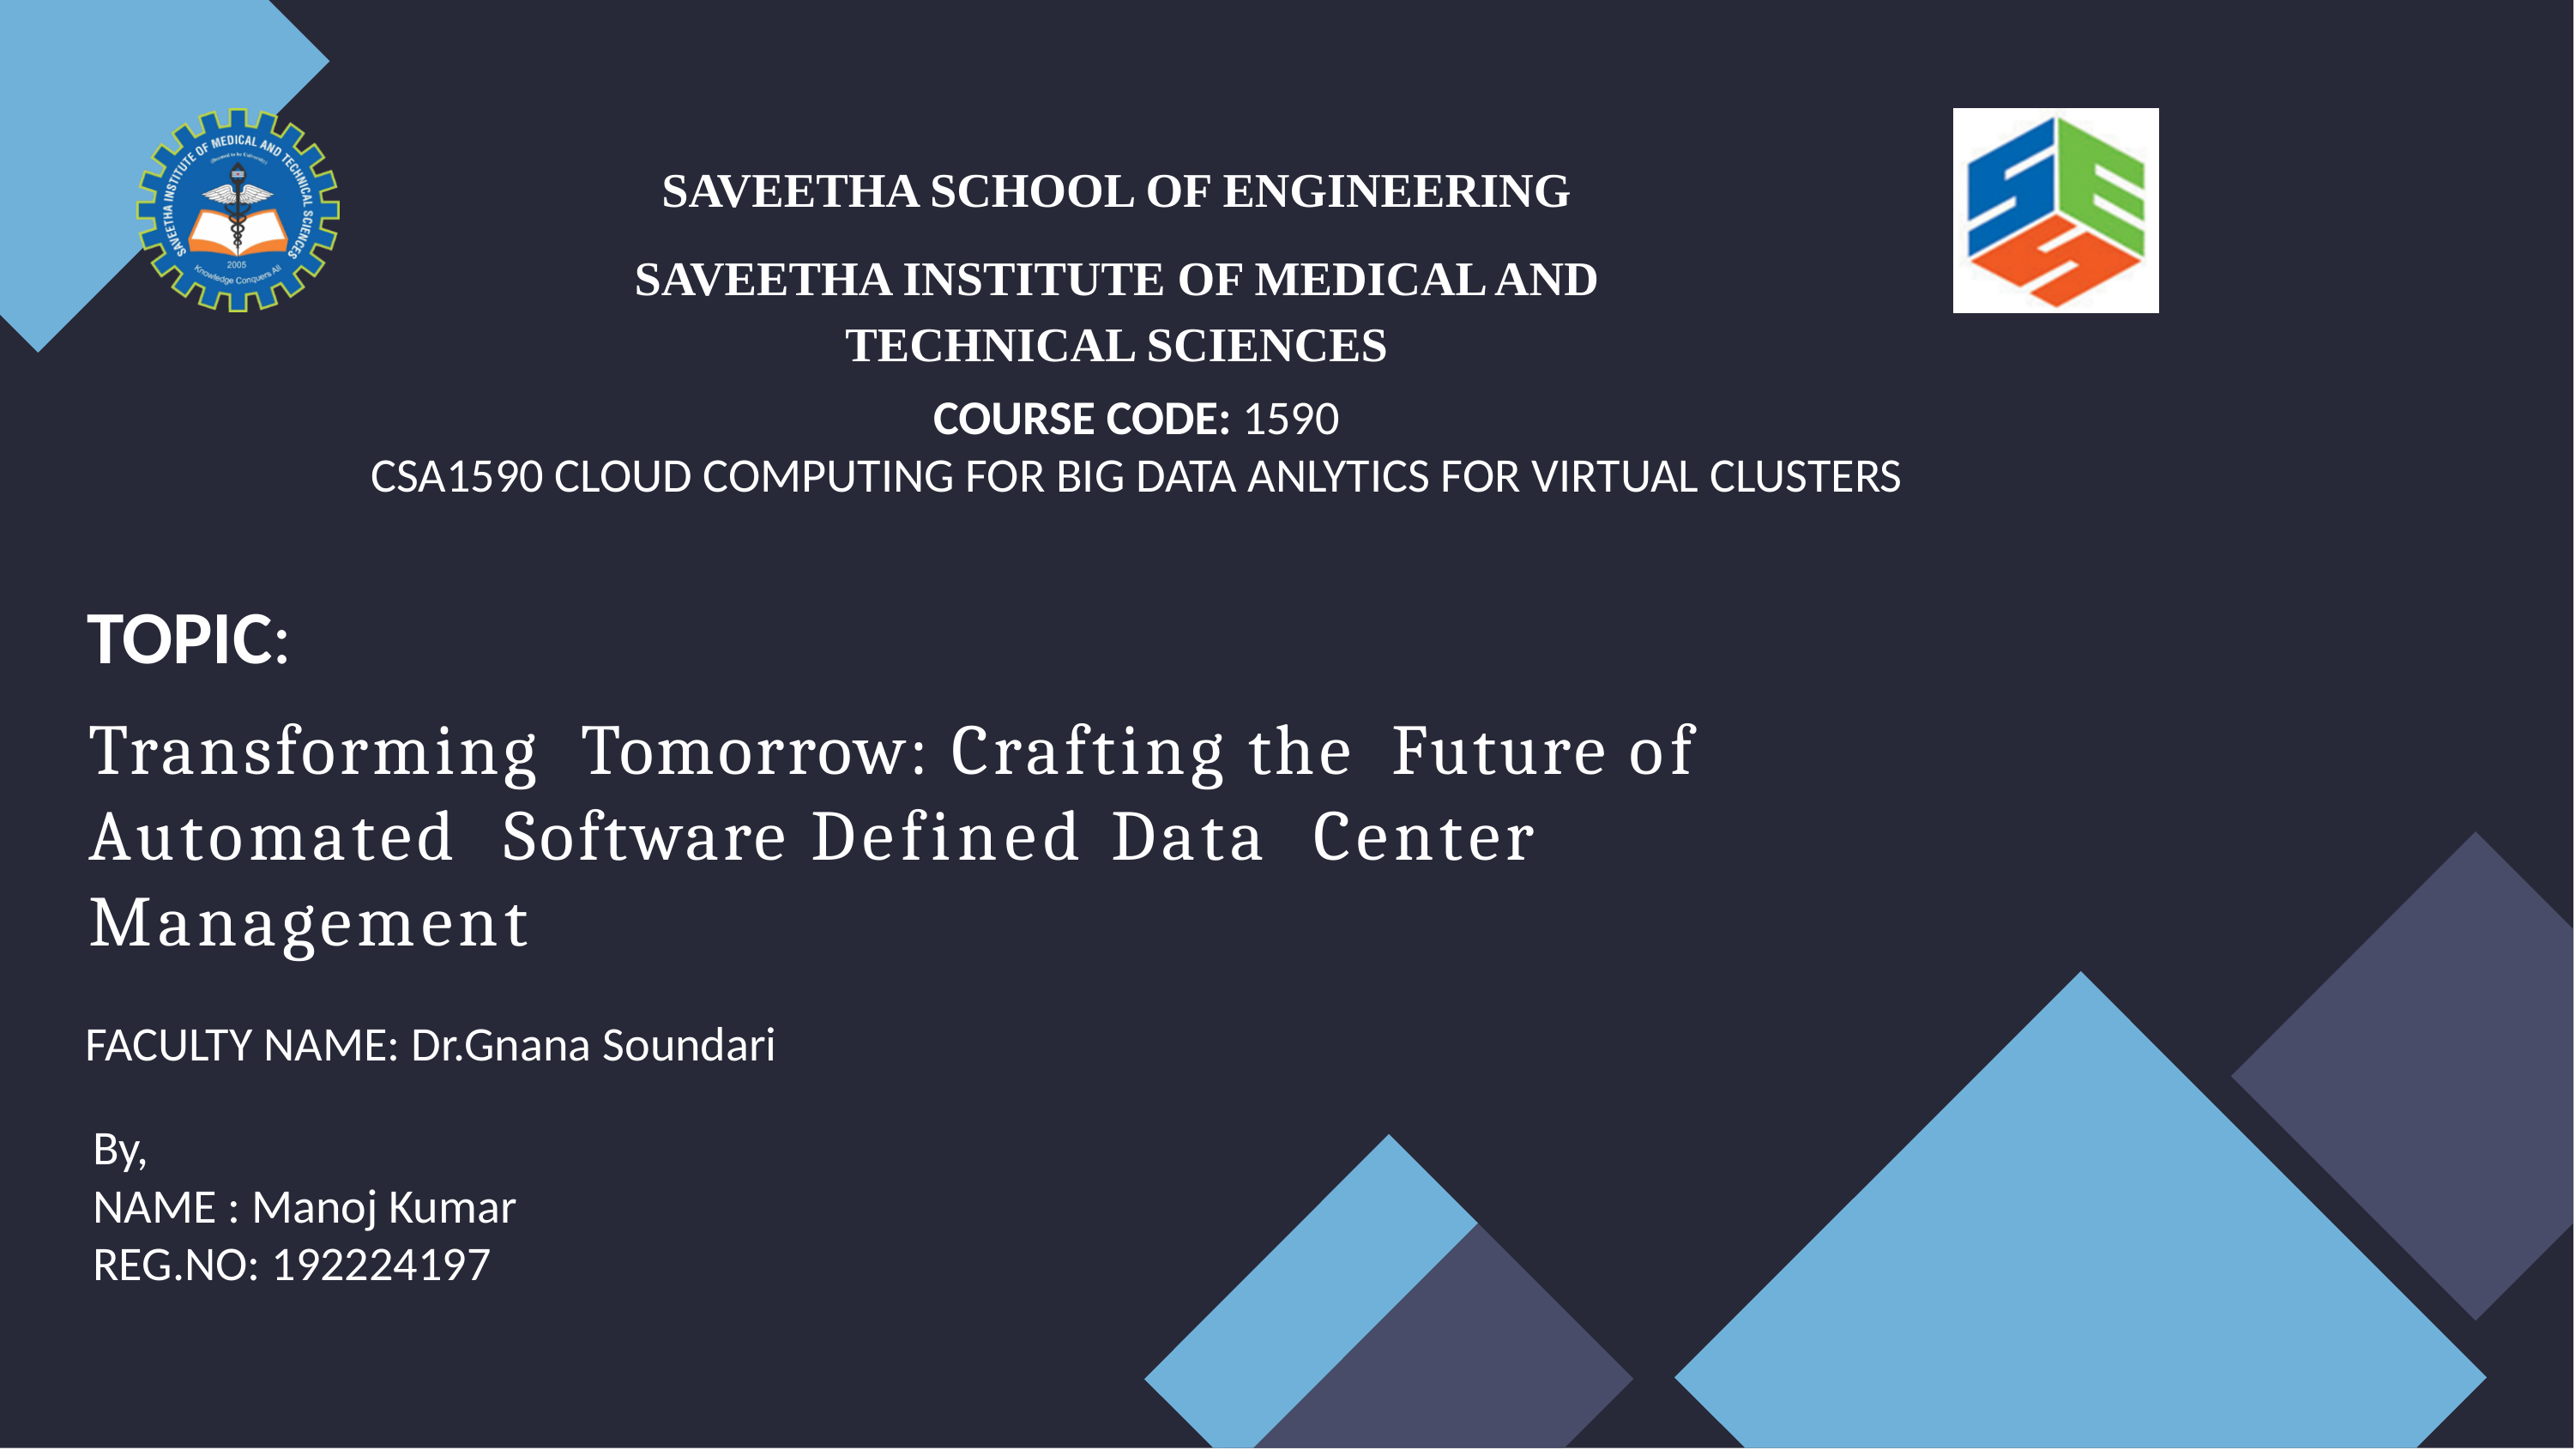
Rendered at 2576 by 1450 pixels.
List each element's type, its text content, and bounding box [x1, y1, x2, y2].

text_box COURSE CODE: 1590 CSA1590 CLOUD COMPUTING FOR BIG DATA ANLYTICS FOR VIRTUAL CLUSTERS [158, 379, 2116, 566]
text_box By, NAME : Manoj Kumar REG.NO: 192224197 [80, 1110, 749, 1297]
text_box SAVEETHA SCHOOL OF ENGINEERING SAVEETHA INSTITUTE OF MEDICAL AND TECHNICAL SCIENCES [472, 143, 1761, 378]
text_box FACULTY NAME: Dr.Gnana Soundari [72, 1006, 1017, 1078]
text_box TOPIC: Transforming Tomorrow: Crafting the Future of Automated Software Defined Data Center Management [74, 582, 1831, 967]
picture [1953, 108, 2159, 314]
picture [136, 108, 340, 312]
